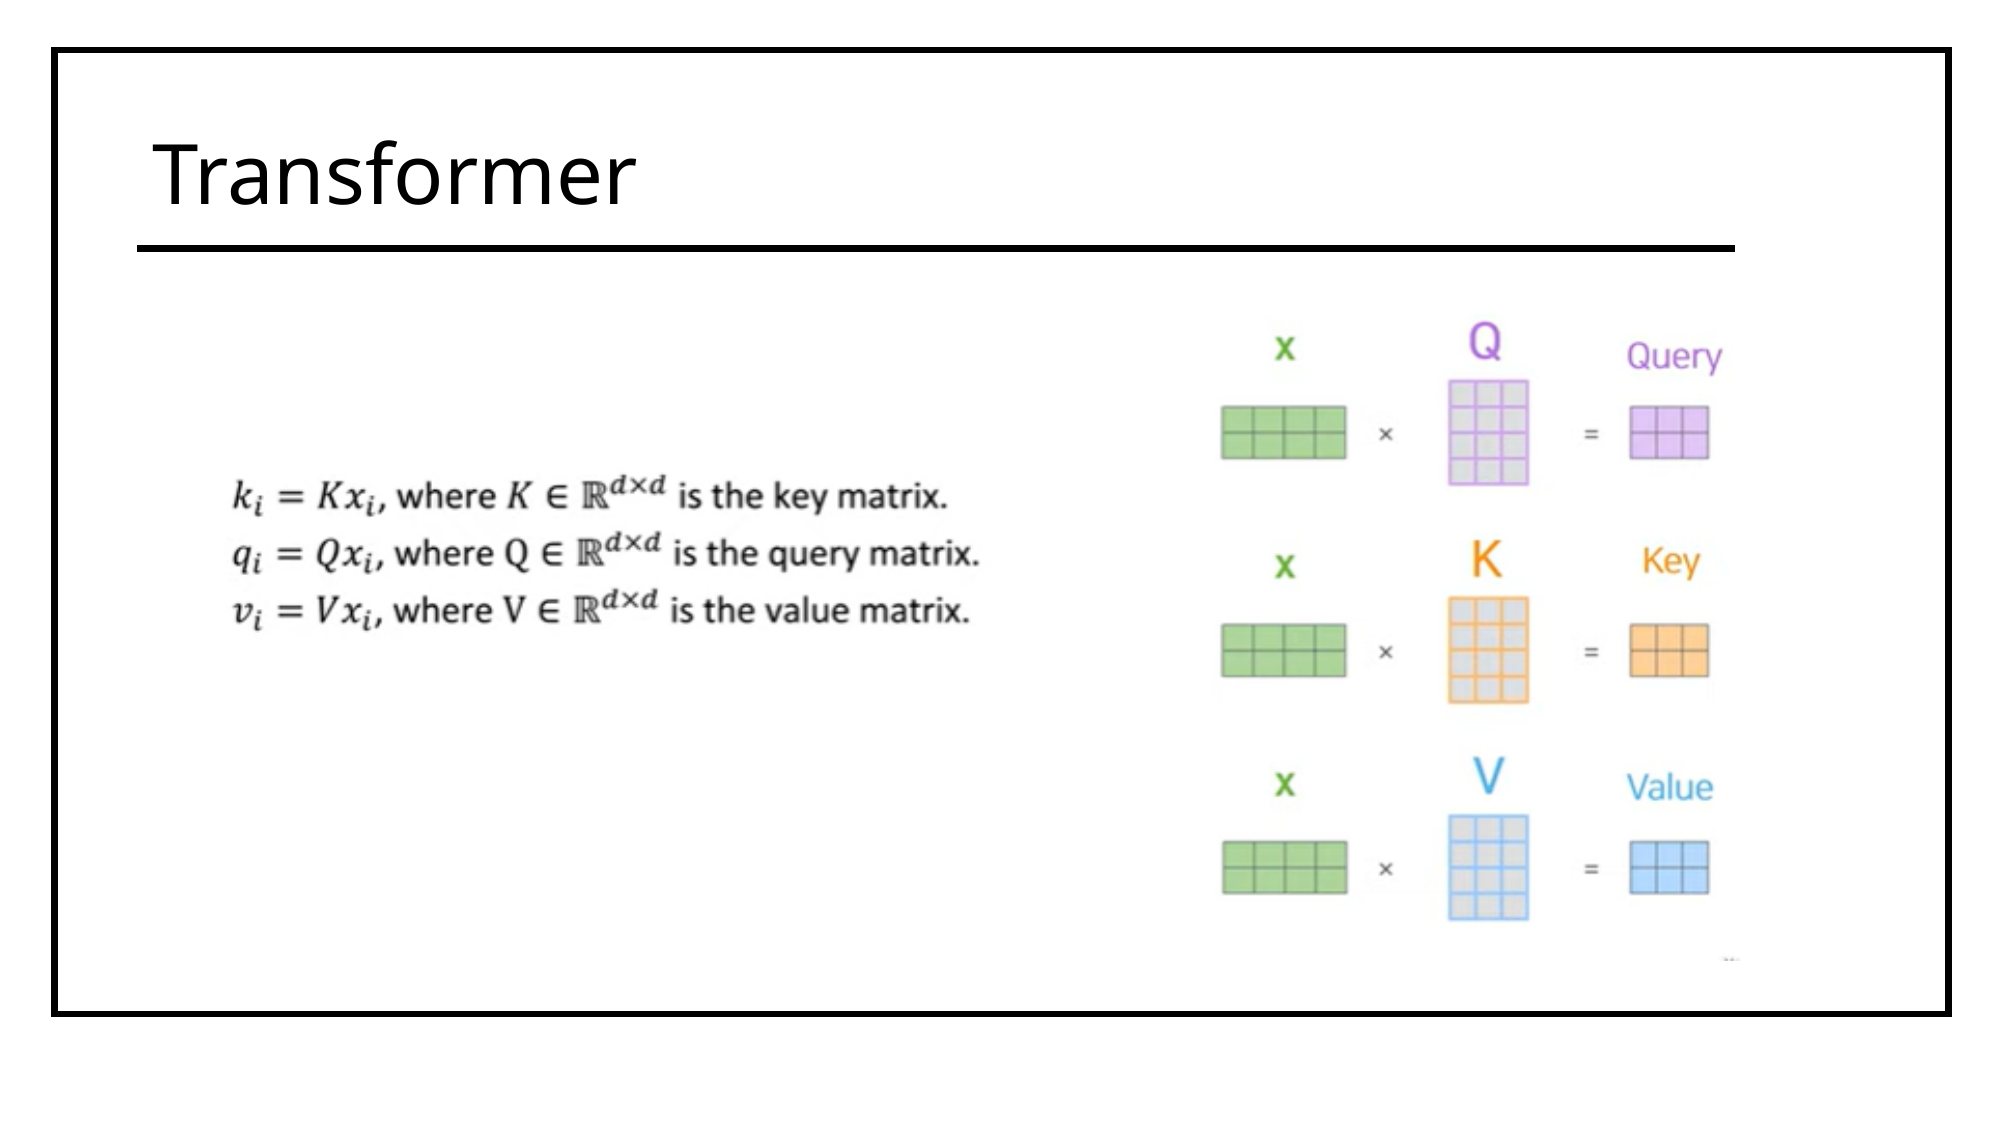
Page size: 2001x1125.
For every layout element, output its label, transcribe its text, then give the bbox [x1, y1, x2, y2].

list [1186, 286, 1740, 961]
picture [210, 463, 1000, 662]
title Transformer [137, 68, 1863, 287]
